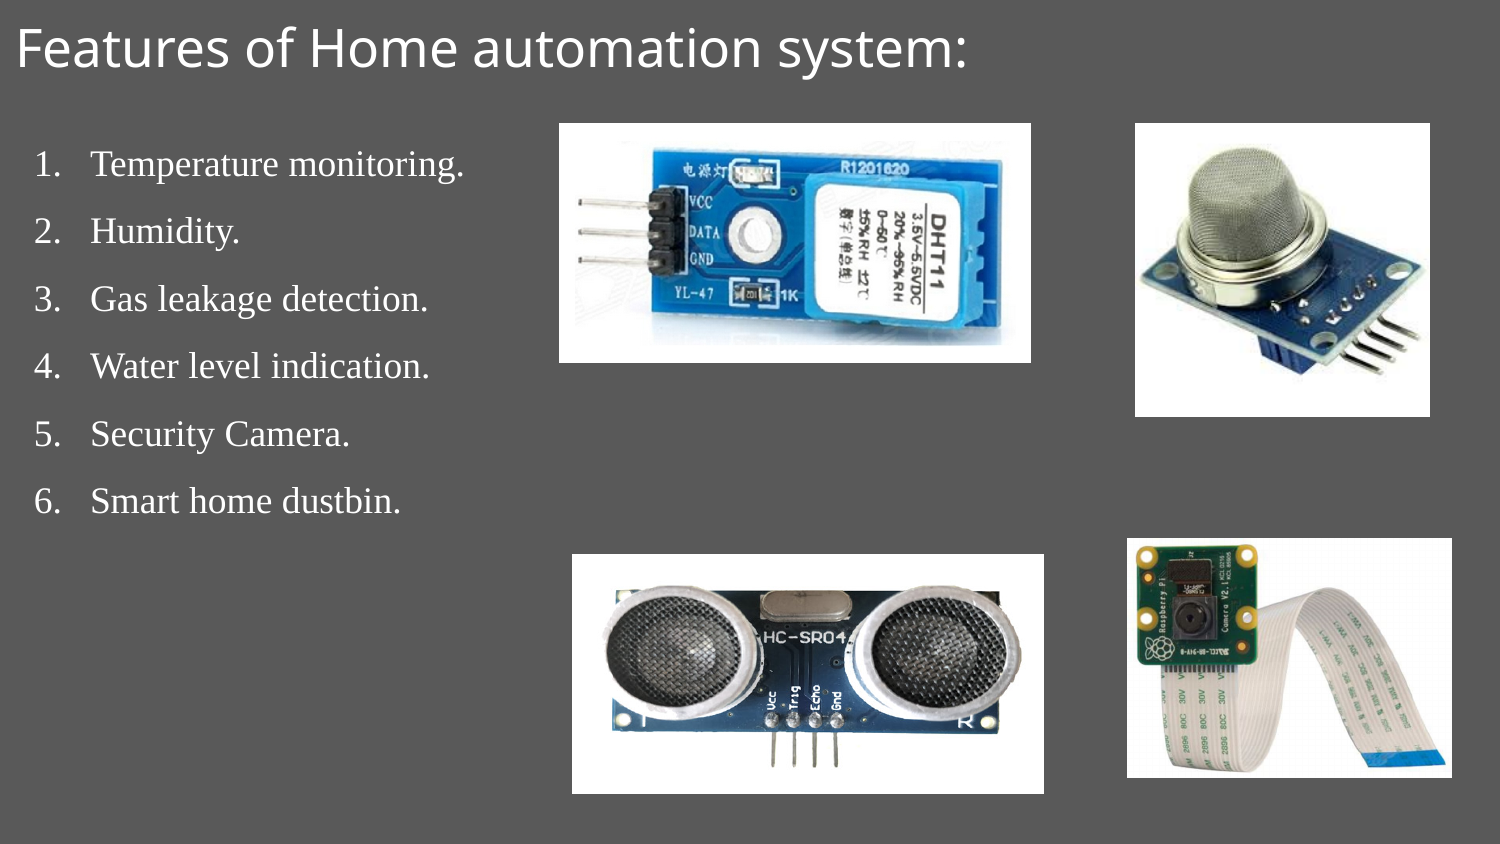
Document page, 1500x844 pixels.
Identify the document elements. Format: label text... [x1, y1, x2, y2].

picture [1127, 538, 1453, 779]
title Features of Home automation system: [0, 0, 1500, 94]
picture [1135, 122, 1430, 418]
picture [572, 553, 1044, 794]
list Temperature monitoring. Humidity. Gas leakage detection. Water level indication. Security Camera. Smart home dustbin. [0, 101, 1500, 823]
picture [559, 122, 1031, 363]
